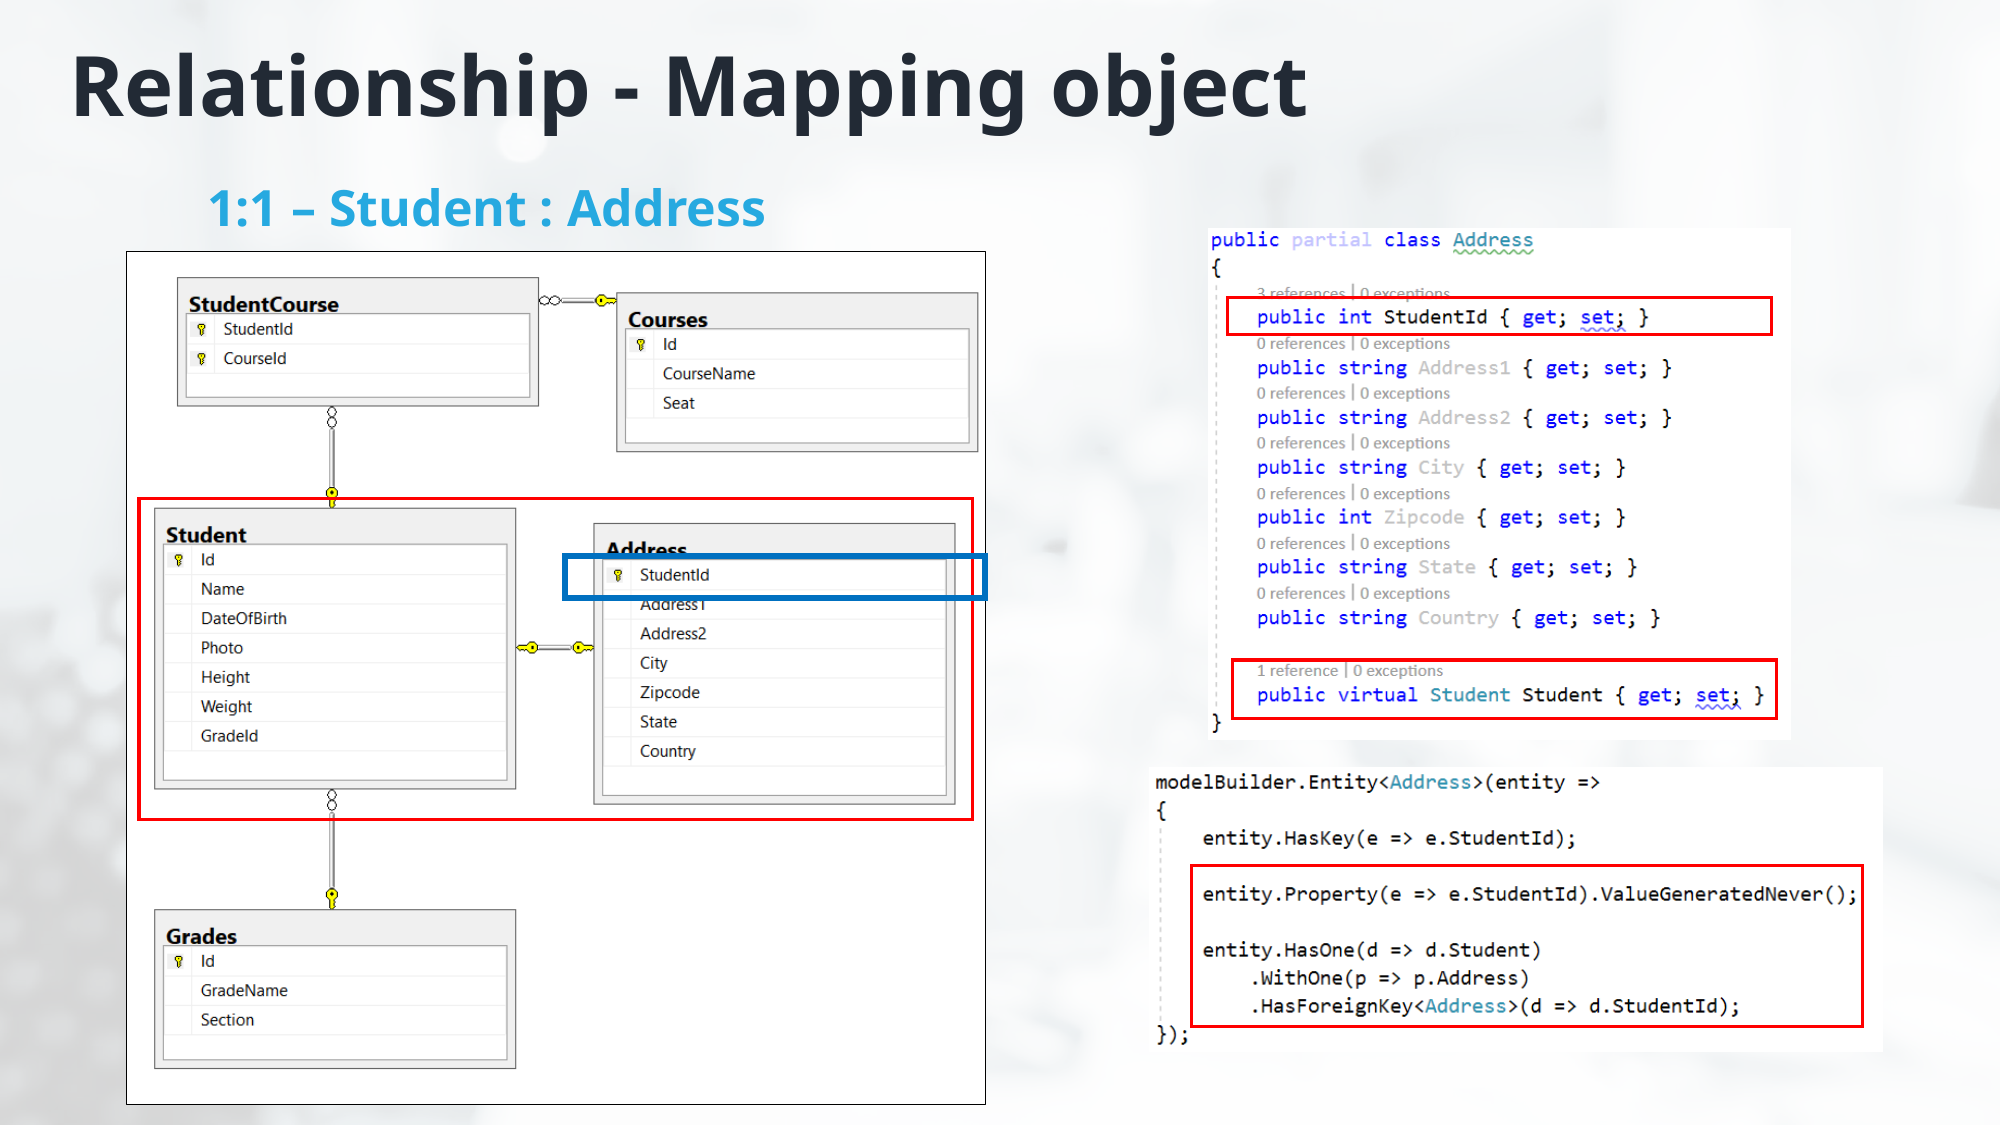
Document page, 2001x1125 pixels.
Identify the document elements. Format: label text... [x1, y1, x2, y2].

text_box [127, 251, 986, 1105]
text_box Relationship - Mapping object [54, 35, 1863, 144]
picture [1149, 767, 1883, 1052]
text_box 1:1 – Student : Address [14, 157, 959, 237]
picture [1208, 228, 1791, 740]
